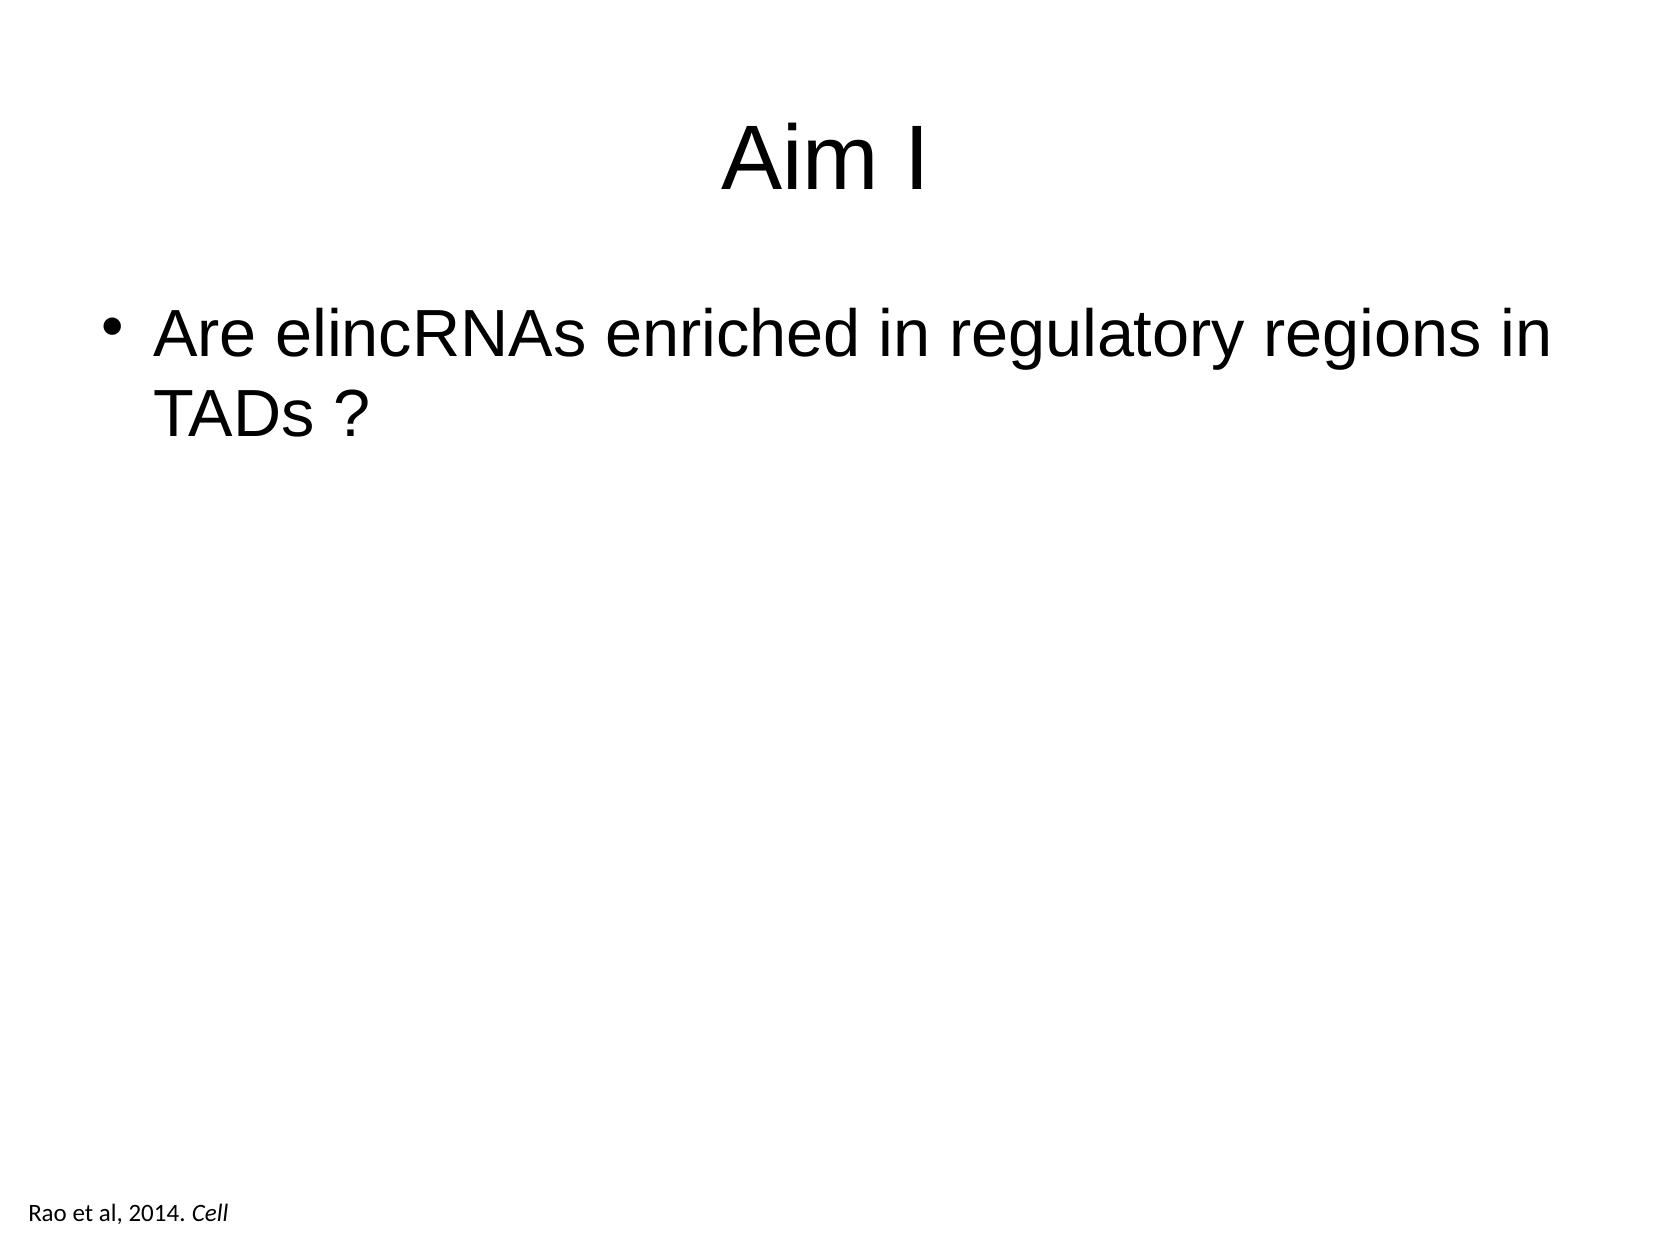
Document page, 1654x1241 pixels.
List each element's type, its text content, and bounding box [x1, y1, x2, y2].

text_box Rao et al, 2014. Cell [13, 1189, 1629, 1240]
text_box Aim I [82, 49, 1570, 256]
text_box Are elincRNAs enriched in regulatory regions in TADs ? [82, 289, 1570, 1009]
